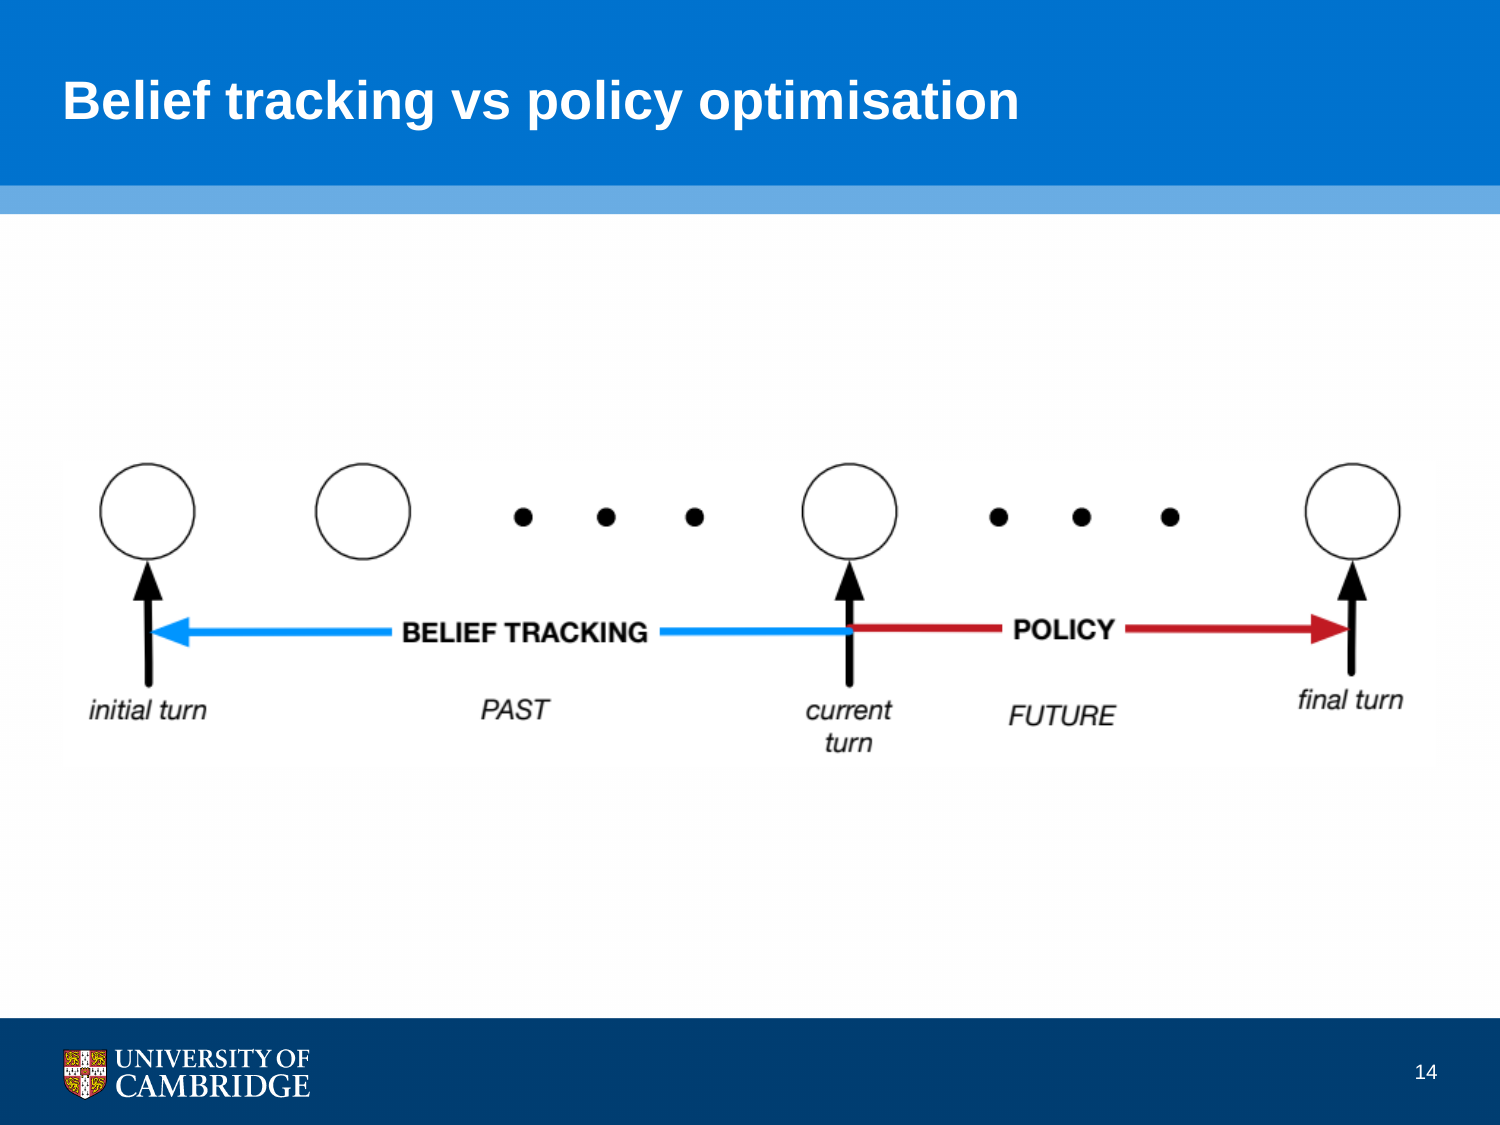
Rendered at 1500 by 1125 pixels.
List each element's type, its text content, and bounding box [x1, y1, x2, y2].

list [62, 460, 1437, 767]
slide_number 14 [1289, 1058, 1438, 1088]
picture [0, 0, 1500, 1125]
title Belief tracking vs policy optimisation [63, 65, 1437, 135]
